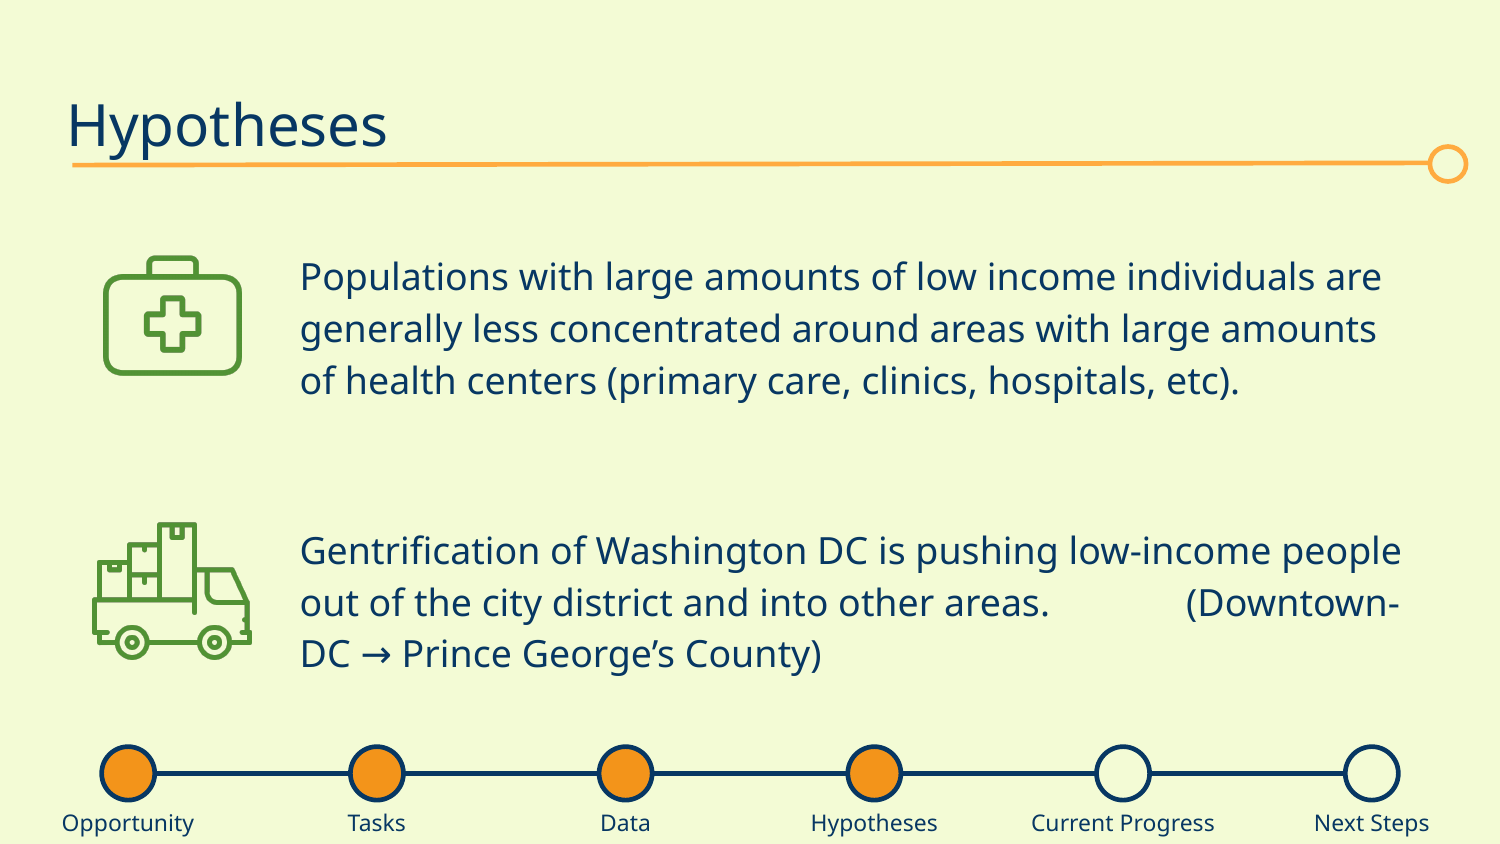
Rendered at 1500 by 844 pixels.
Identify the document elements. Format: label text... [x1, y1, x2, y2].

picture [103, 246, 242, 385]
title Hypotheses [51, 72, 1449, 167]
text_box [42, 746, 1458, 844]
list Populations with large amounts of low income individuals are generally less concentrated around areas with large amounts of health centers (primary care, clinics, hospitals, etc). Gentrification of Washington DC is pushing low-income people out of the city district and into other areas. (Downtown-DC → Prince George’s County) [284, 231, 1437, 685]
picture [92, 511, 253, 671]
